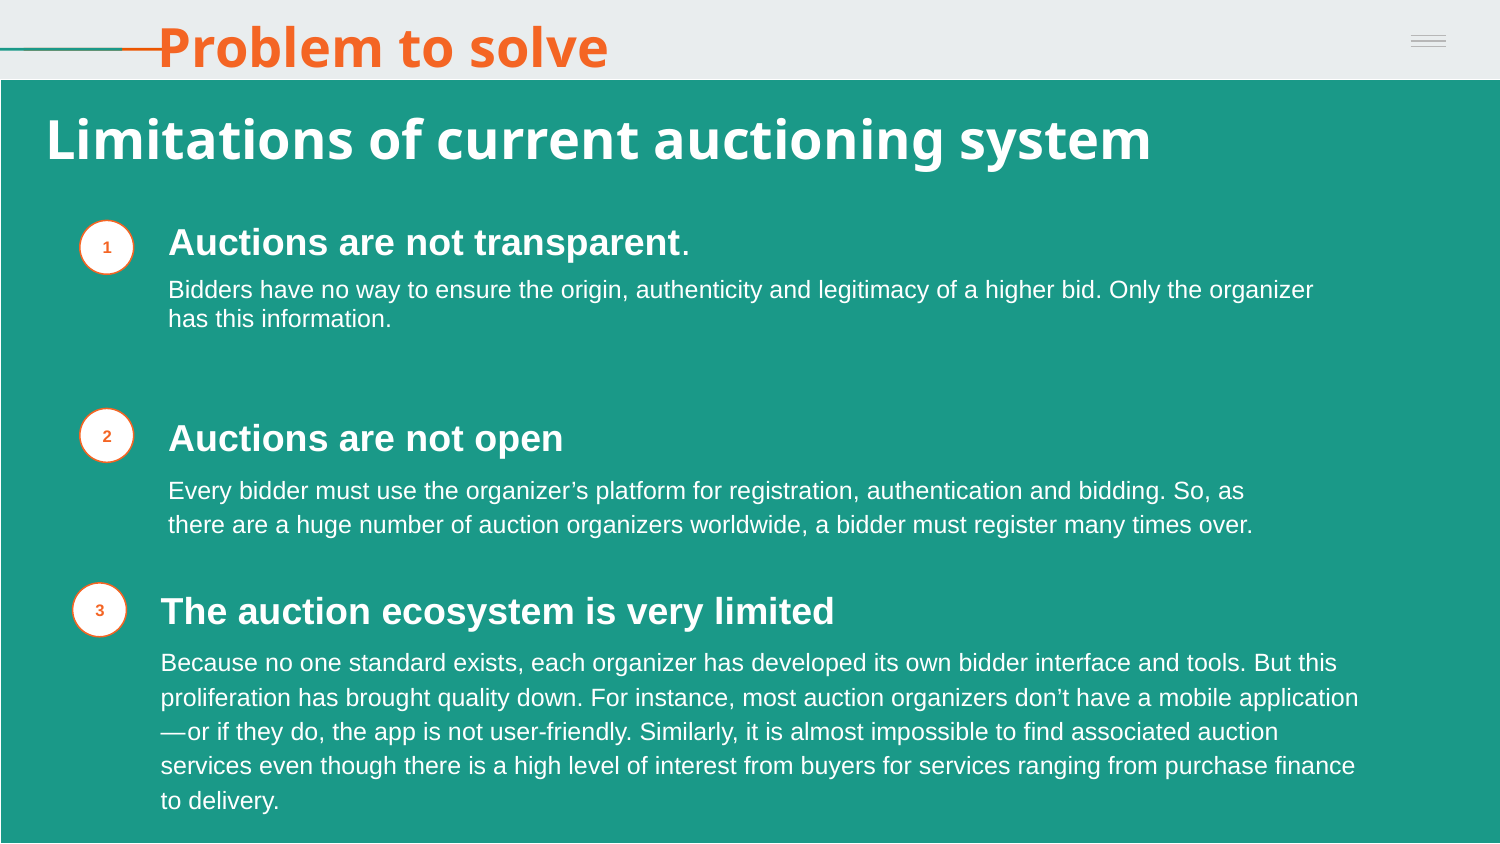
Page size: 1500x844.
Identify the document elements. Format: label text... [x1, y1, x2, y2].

text_box 1 [79, 220, 134, 275]
title Problem to solve [142, 0, 1368, 92]
list Auctions are not open Every bidder must use the organizer’s platform for registration, authentication and bidding. So, as there are a huge number of auction organizers worldwide, a bidder must register many times over. [153, 392, 1313, 565]
text_box 3 [72, 582, 127, 637]
list The auction ecosystem is very limited Because no one standard exists, each organizer has developed its own bidder interface and tools. But this proliferation has brought quality down. For instance, most auction organizers don’t have a mobile application — or if they do, the app is not user-friendly. Similarly, it is almost impossible to find associated auction services even though there is a high level of interest from buyers for services ranging from purchase finance to delivery. [145, 565, 1381, 738]
list Auctions are not transparent. Bidders have no way to ensure the origin, authenticity and legitimacy of a higher bid. Only the organizer has this information. [153, 202, 1356, 376]
text_box 2 [79, 408, 134, 463]
text_box [0, 79, 1500, 844]
title Limitations of current auctioning system [30, 91, 1255, 184]
